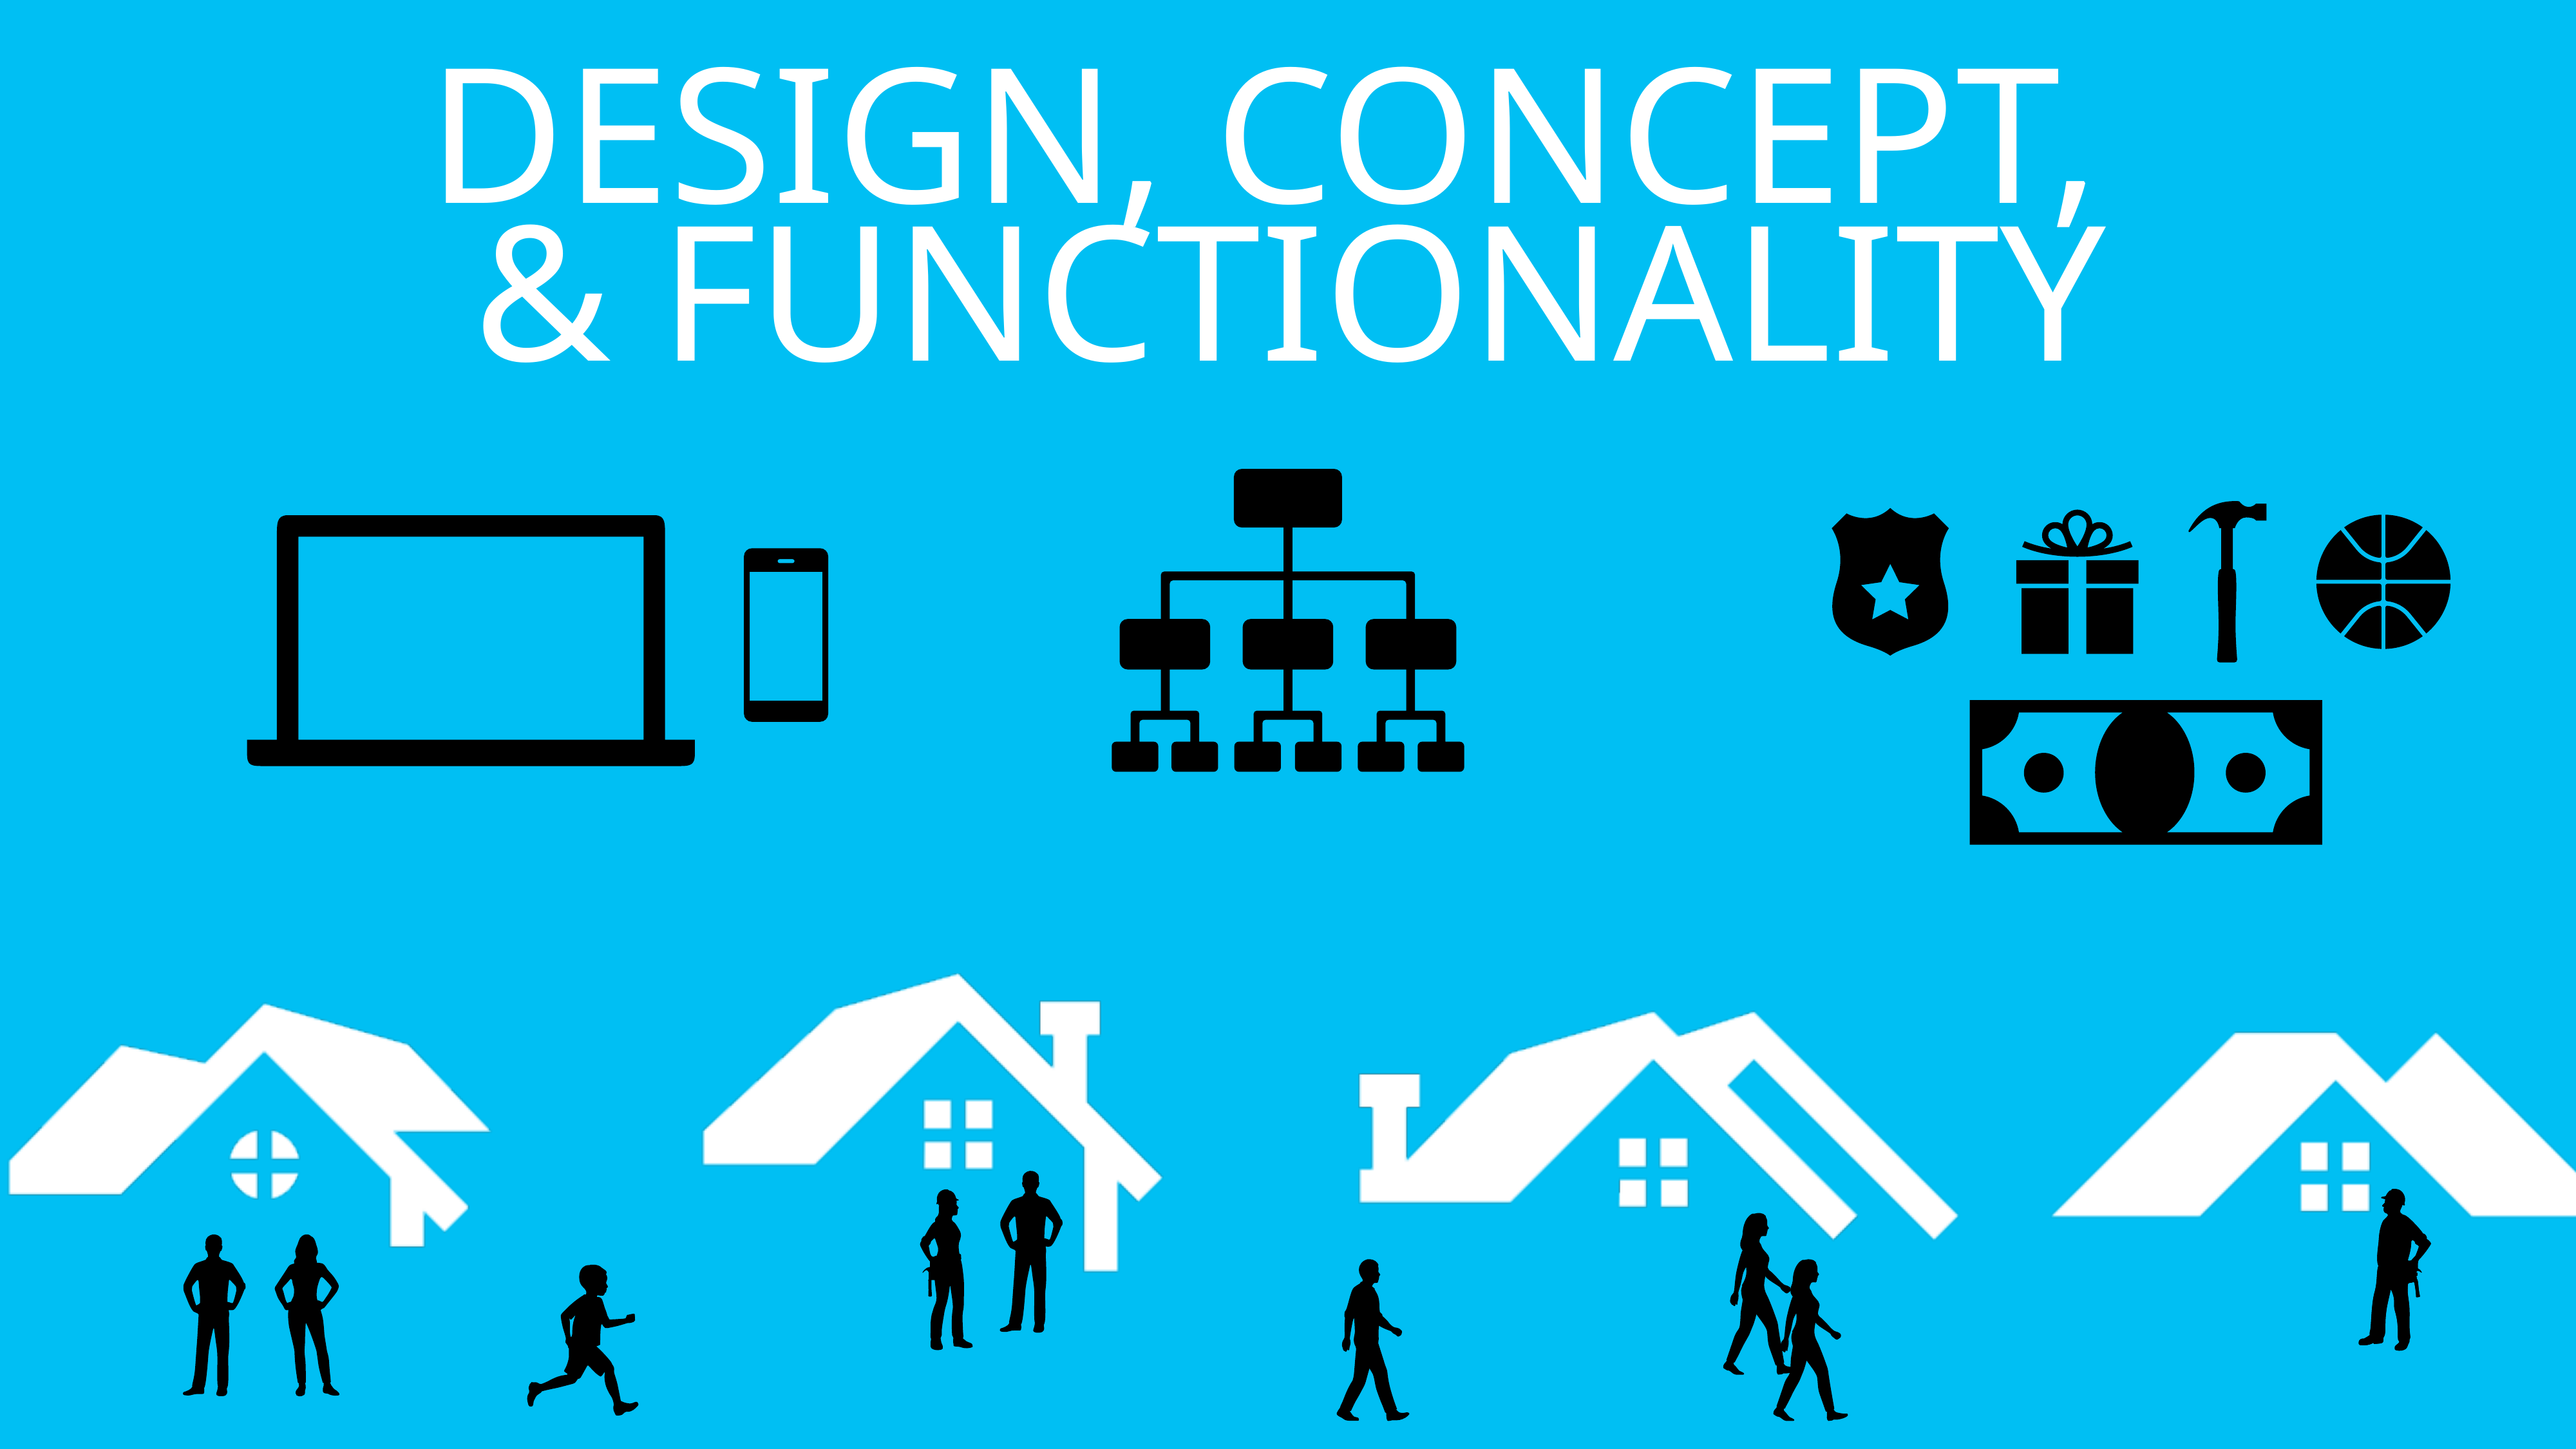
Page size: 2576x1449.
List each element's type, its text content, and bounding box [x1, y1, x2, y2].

picture [1660, 1138, 1688, 1168]
picture [2317, 532, 2381, 579]
picture [248, 516, 694, 765]
picture [923, 1141, 952, 1170]
picture [780, 190, 828, 202]
picture [2360, 1189, 2430, 1350]
picture [2087, 561, 2137, 583]
picture [992, 190, 1007, 202]
picture [921, 1190, 972, 1349]
picture [1833, 509, 1947, 654]
picture [2022, 589, 2068, 653]
picture [1618, 1138, 1646, 1168]
picture [1651, 190, 1727, 204]
list Design, concept, & functionality [422, 0, 2202, 190]
picture [231, 1173, 258, 1198]
picture [703, 974, 1162, 1272]
picture [1861, 190, 1877, 202]
picture [2087, 589, 2132, 653]
picture [1048, 190, 1149, 362]
picture [679, 190, 754, 204]
picture [2386, 516, 2421, 557]
picture [276, 1235, 338, 1396]
picture [774, 227, 876, 362]
picture [2386, 607, 2421, 648]
picture [2317, 585, 2381, 632]
picture [2052, 1032, 2576, 1217]
picture [1268, 227, 1316, 360]
picture [1495, 190, 1510, 202]
picture [1897, 227, 1997, 360]
picture [1573, 190, 1600, 202]
picture [1619, 1179, 1646, 1207]
picture [913, 227, 1019, 360]
picture [1247, 190, 1322, 204]
picture [1752, 227, 1826, 360]
picture [1070, 190, 1097, 202]
picture [965, 1099, 993, 1130]
picture [2342, 1142, 2370, 1171]
picture [1338, 1260, 1408, 1420]
picture [678, 227, 752, 360]
picture [2300, 1184, 2328, 1211]
picture [583, 190, 658, 202]
picture [2342, 1184, 2370, 1211]
picture [2386, 532, 2450, 579]
picture [1661, 1179, 1688, 1207]
picture [965, 1141, 993, 1170]
picture [2300, 1142, 2328, 1171]
picture [2017, 561, 2068, 583]
picture [1158, 227, 1258, 360]
picture [1113, 469, 1463, 771]
picture [2023, 511, 2131, 556]
picture [2000, 227, 2105, 360]
picture [2058, 190, 2083, 227]
picture [184, 1235, 245, 1396]
picture [1615, 226, 1732, 360]
picture [271, 1131, 299, 1159]
picture [1361, 190, 1443, 204]
picture [2190, 502, 2266, 661]
picture [1839, 227, 1887, 360]
picture [2345, 516, 2381, 557]
picture [869, 190, 958, 204]
picture [1724, 1214, 1847, 1420]
picture [923, 1099, 952, 1130]
picture [230, 1131, 258, 1159]
picture [1756, 190, 1830, 202]
picture [271, 1173, 298, 1198]
picture [1971, 701, 2322, 844]
picture [528, 1265, 638, 1415]
picture [1489, 227, 1595, 360]
picture [446, 190, 528, 202]
picture [1001, 1172, 1062, 1332]
picture [8, 1003, 490, 1247]
picture [2345, 607, 2381, 648]
picture [744, 549, 828, 721]
picture [2386, 585, 2450, 632]
picture [484, 225, 609, 362]
picture [1359, 1012, 1958, 1239]
picture [2000, 190, 2016, 202]
picture [1336, 225, 1459, 362]
